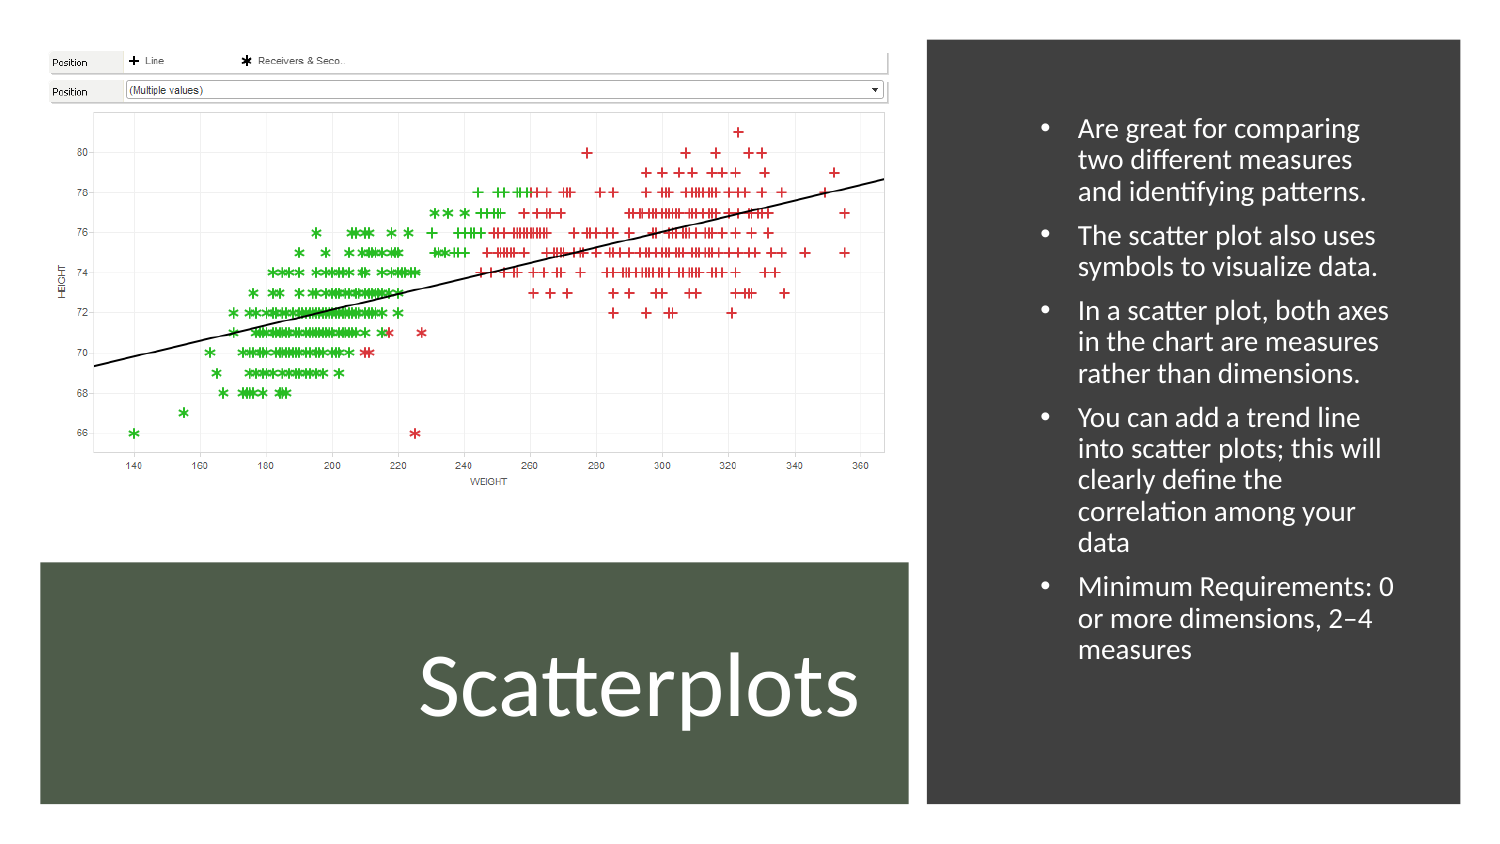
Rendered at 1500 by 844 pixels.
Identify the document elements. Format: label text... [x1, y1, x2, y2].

text_box [40, 562, 909, 805]
title Scatterplots [64, 586, 876, 787]
list Are great for comparing two different measures and identifying patterns. The scatter plot also uses symbols to visualize data. In a scatter plot, both axes in the chart are measures rather than dimensions. You can add a trend line into scatter plots; this will clearly define the correlation among your data Minimum Requirements: 0 or more dimensions, 2–4 measures [987, 112, 1410, 710]
picture [47, 47, 893, 498]
text_box [926, 39, 1461, 805]
